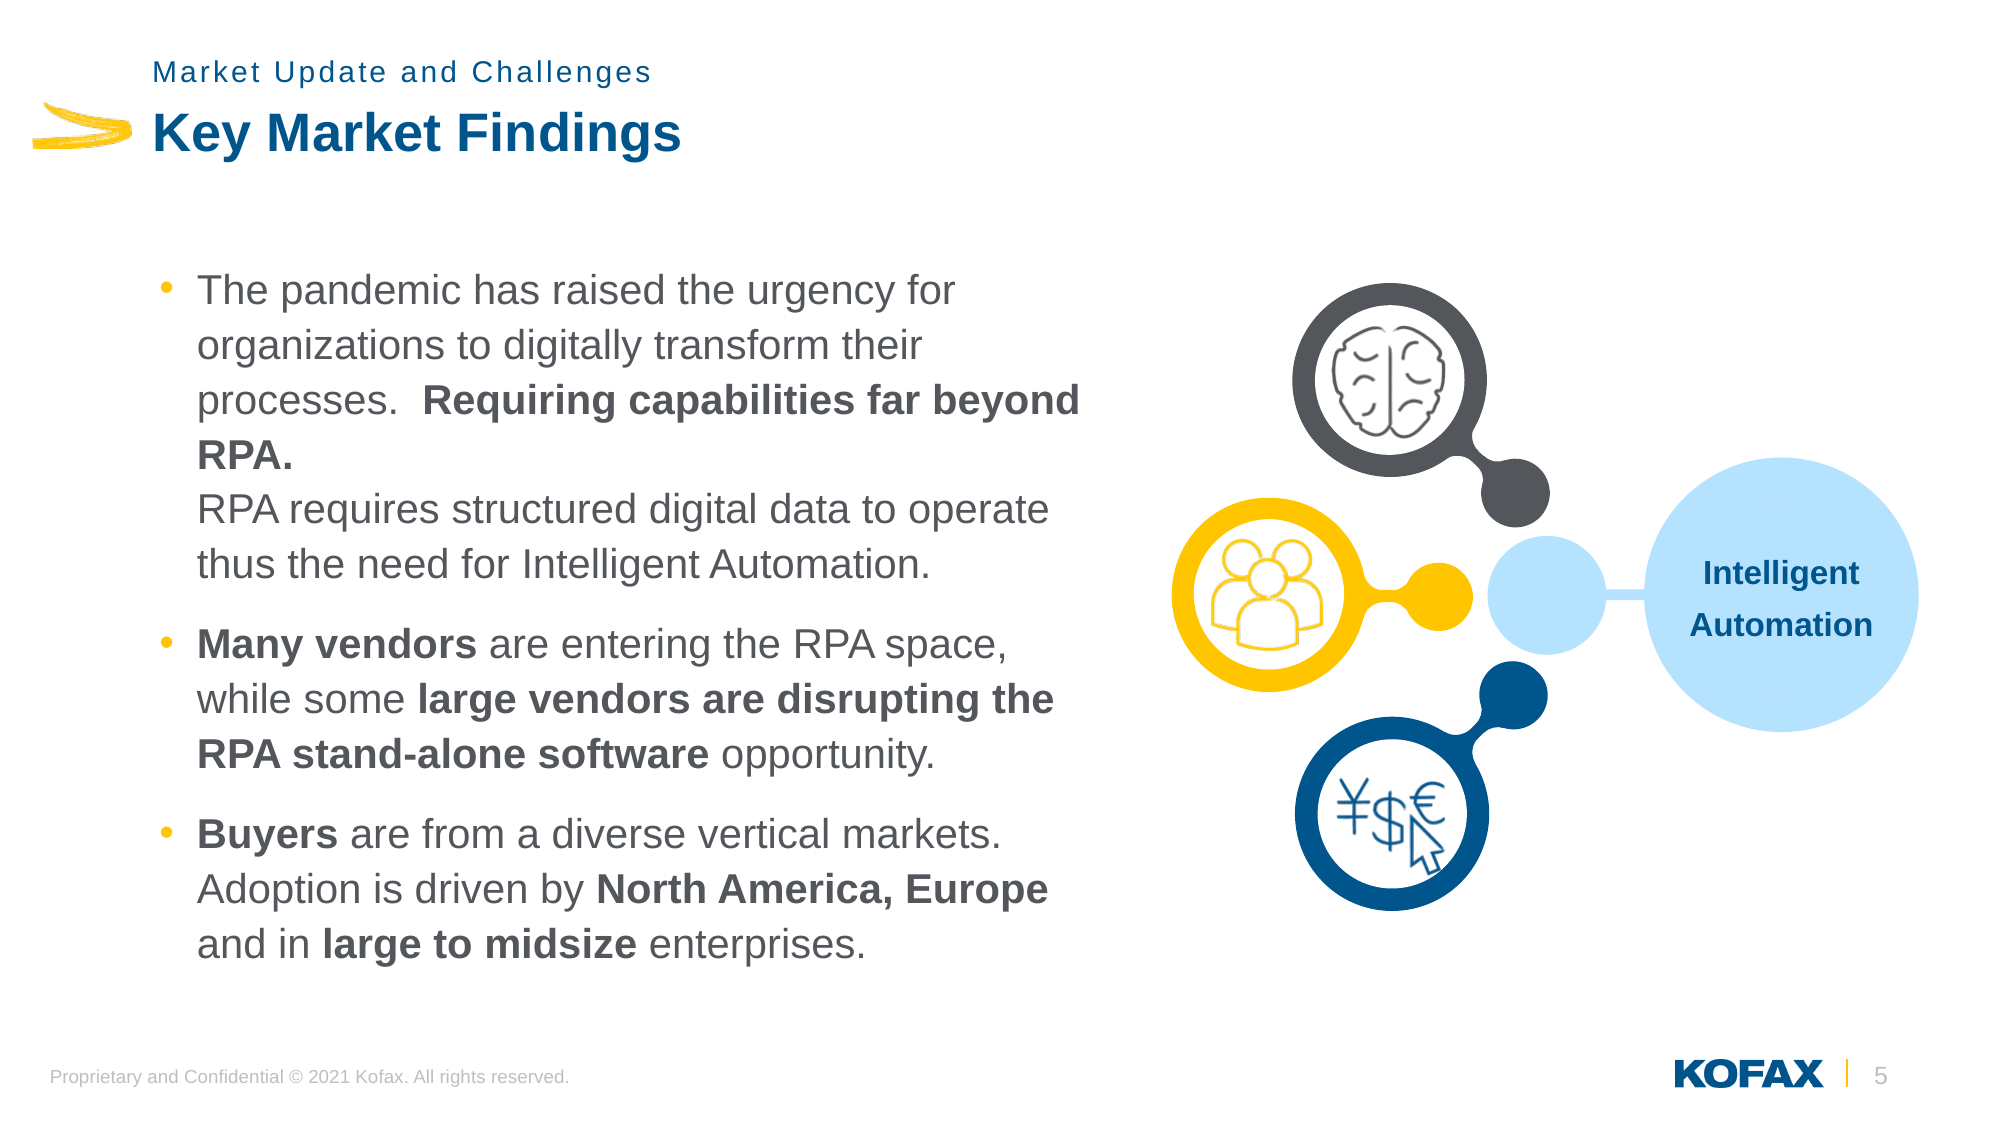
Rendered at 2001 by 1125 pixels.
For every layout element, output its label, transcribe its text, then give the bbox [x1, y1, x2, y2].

picture [1206, 534, 1328, 656]
picture [1327, 321, 1450, 443]
picture [1675, 1059, 1824, 1088]
text_box The pandemic has raised the urgency for organizations to digitally transform their processes. Requiring capabilities far beyond RPA. RPA requires structured digital data to operate thus the need for Intelligent Automation. Many vendors are entering the RPA space, while some large vendors are disrupting the RPA stand-alone software opportunity. Buyers are from a diverse vertical markets. Adoption is driven by North America, Europe and in large to midsize enterprises. [137, 250, 1128, 1043]
picture [1330, 765, 1452, 887]
list Market Update and Challenges [137, 28, 1913, 97]
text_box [1172, 462, 1437, 727]
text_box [1331, 265, 1527, 566]
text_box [1333, 625, 1528, 928]
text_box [1487, 457, 1919, 733]
picture [32, 102, 132, 149]
title Key Market Findings [137, 97, 1914, 256]
